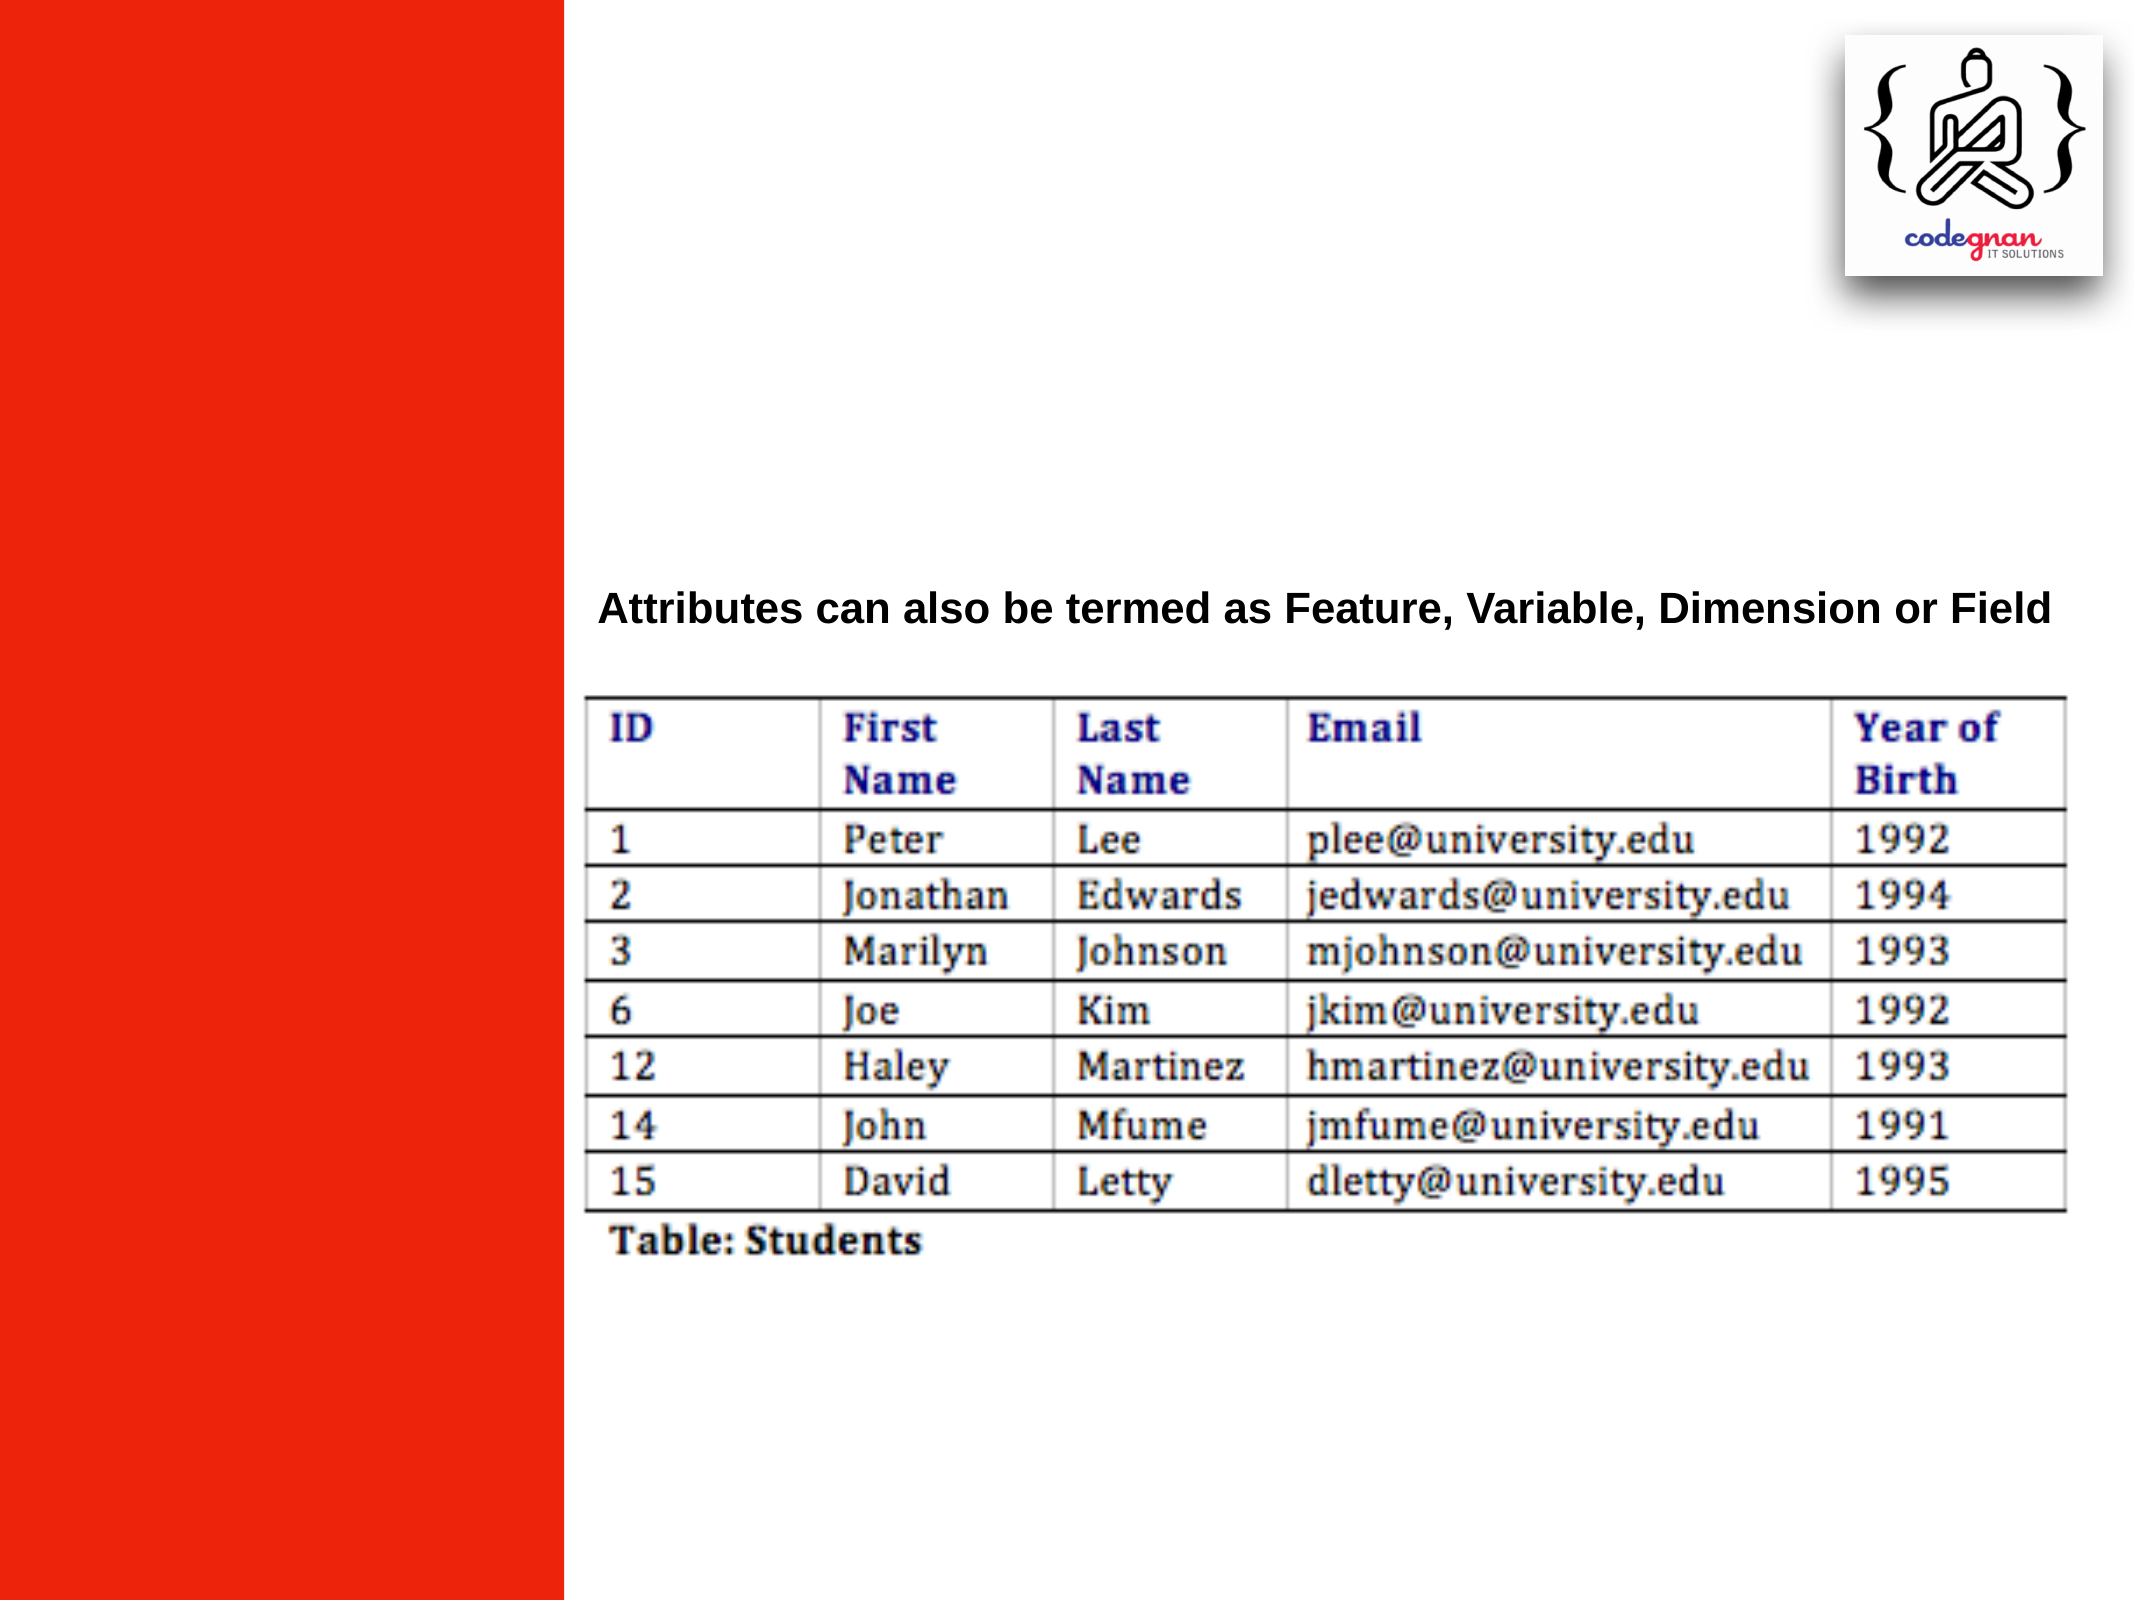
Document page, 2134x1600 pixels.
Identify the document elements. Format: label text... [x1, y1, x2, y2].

picture [1845, 35, 2103, 277]
text_box Attributes can also be termed as Feature, Variable, Dimension or Field [549, 571, 2103, 641]
picture [571, 680, 2097, 1274]
text_box [0, 0, 565, 1600]
text_box [572, 680, 2113, 1301]
